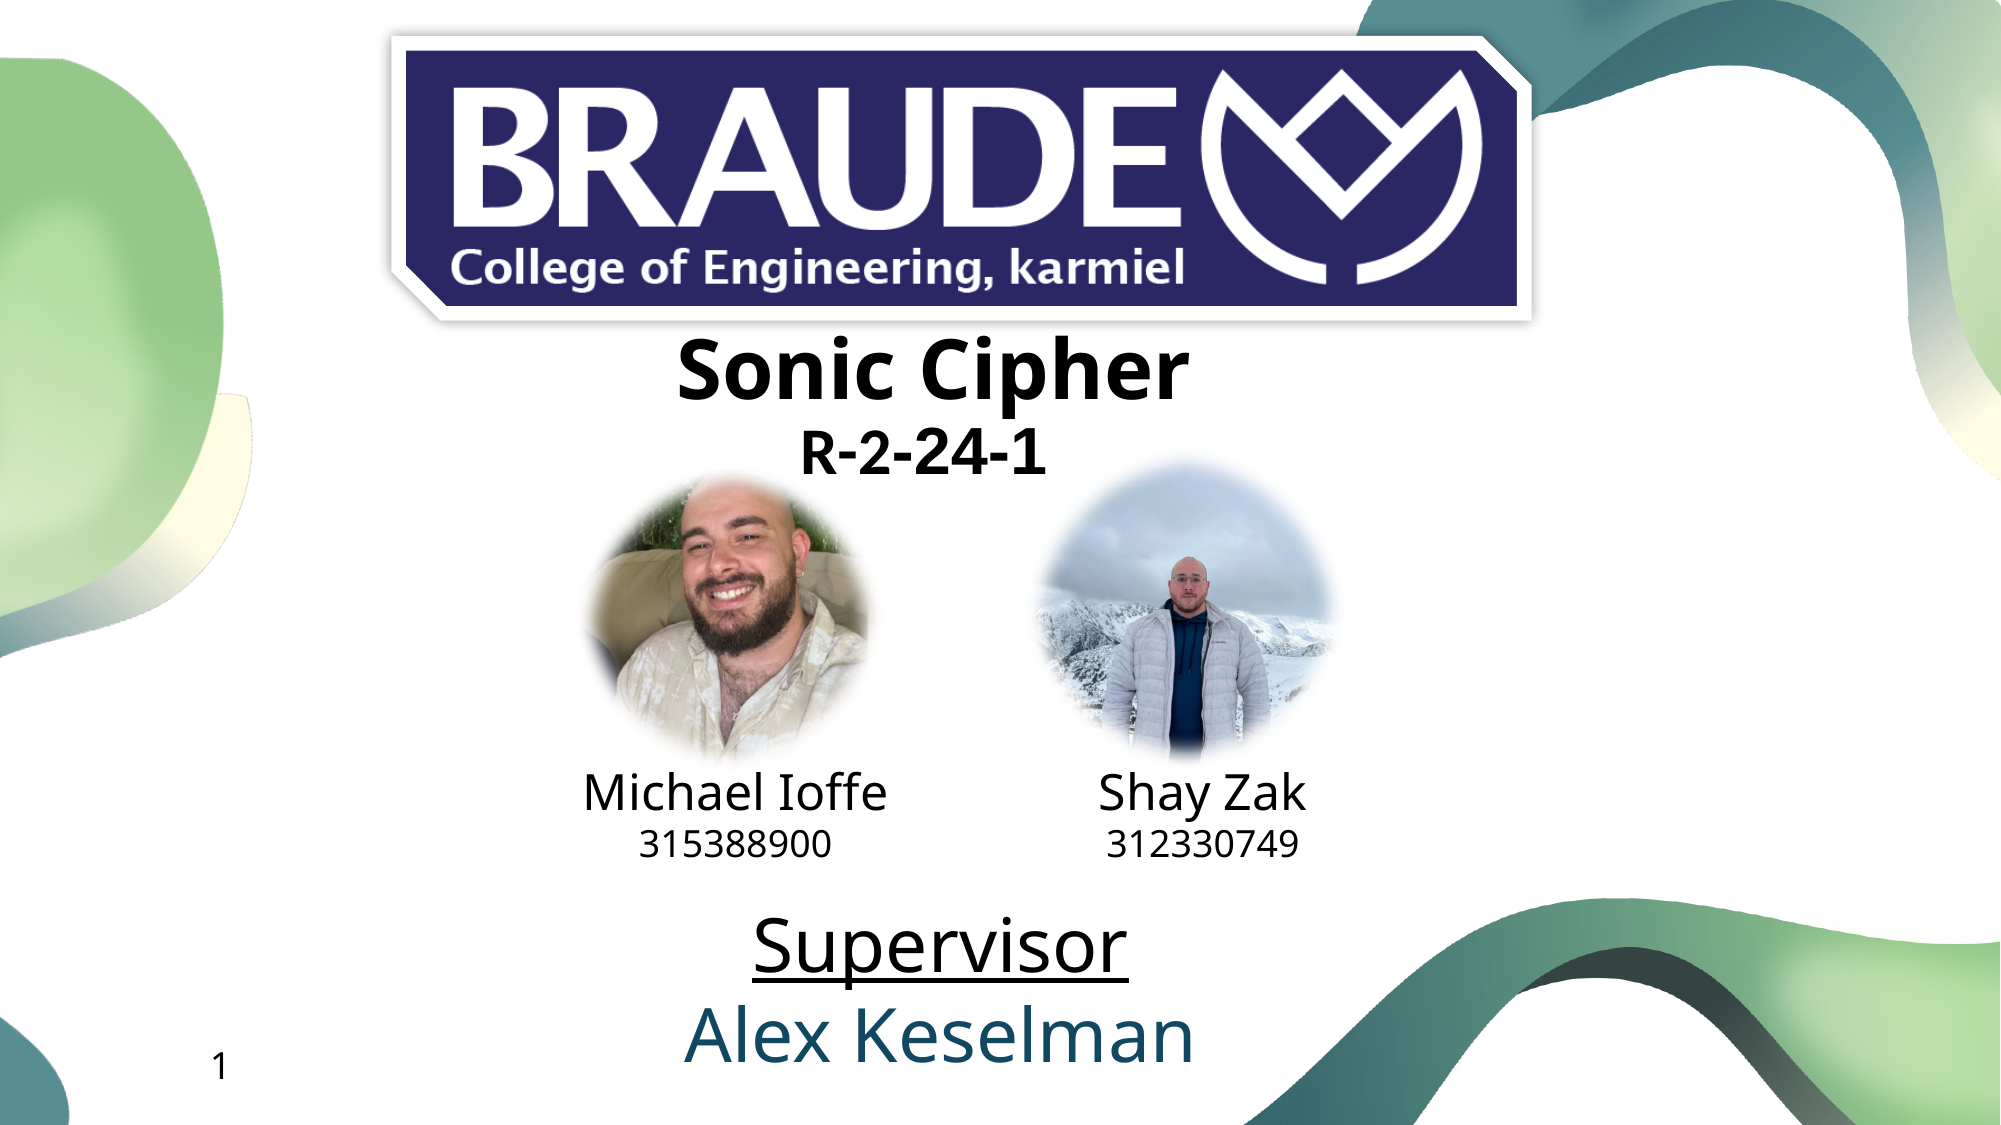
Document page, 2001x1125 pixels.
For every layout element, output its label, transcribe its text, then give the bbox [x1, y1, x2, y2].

text_box 1 [195, 1034, 246, 1095]
picture [573, 462, 886, 775]
picture [0, 0, 2001, 1125]
text_box 24-1-R-2 [555, 388, 1348, 496]
text_box Shay Zak 312330749 [1084, 772, 1322, 856]
text_box Michael Ioffe 315388900 [568, 752, 904, 873]
text_box Supervisor Alex Keselman [669, 889, 1040, 1085]
picture [1040, 856, 2000, 1125]
text_box Sonic Cipher [661, 331, 1207, 388]
